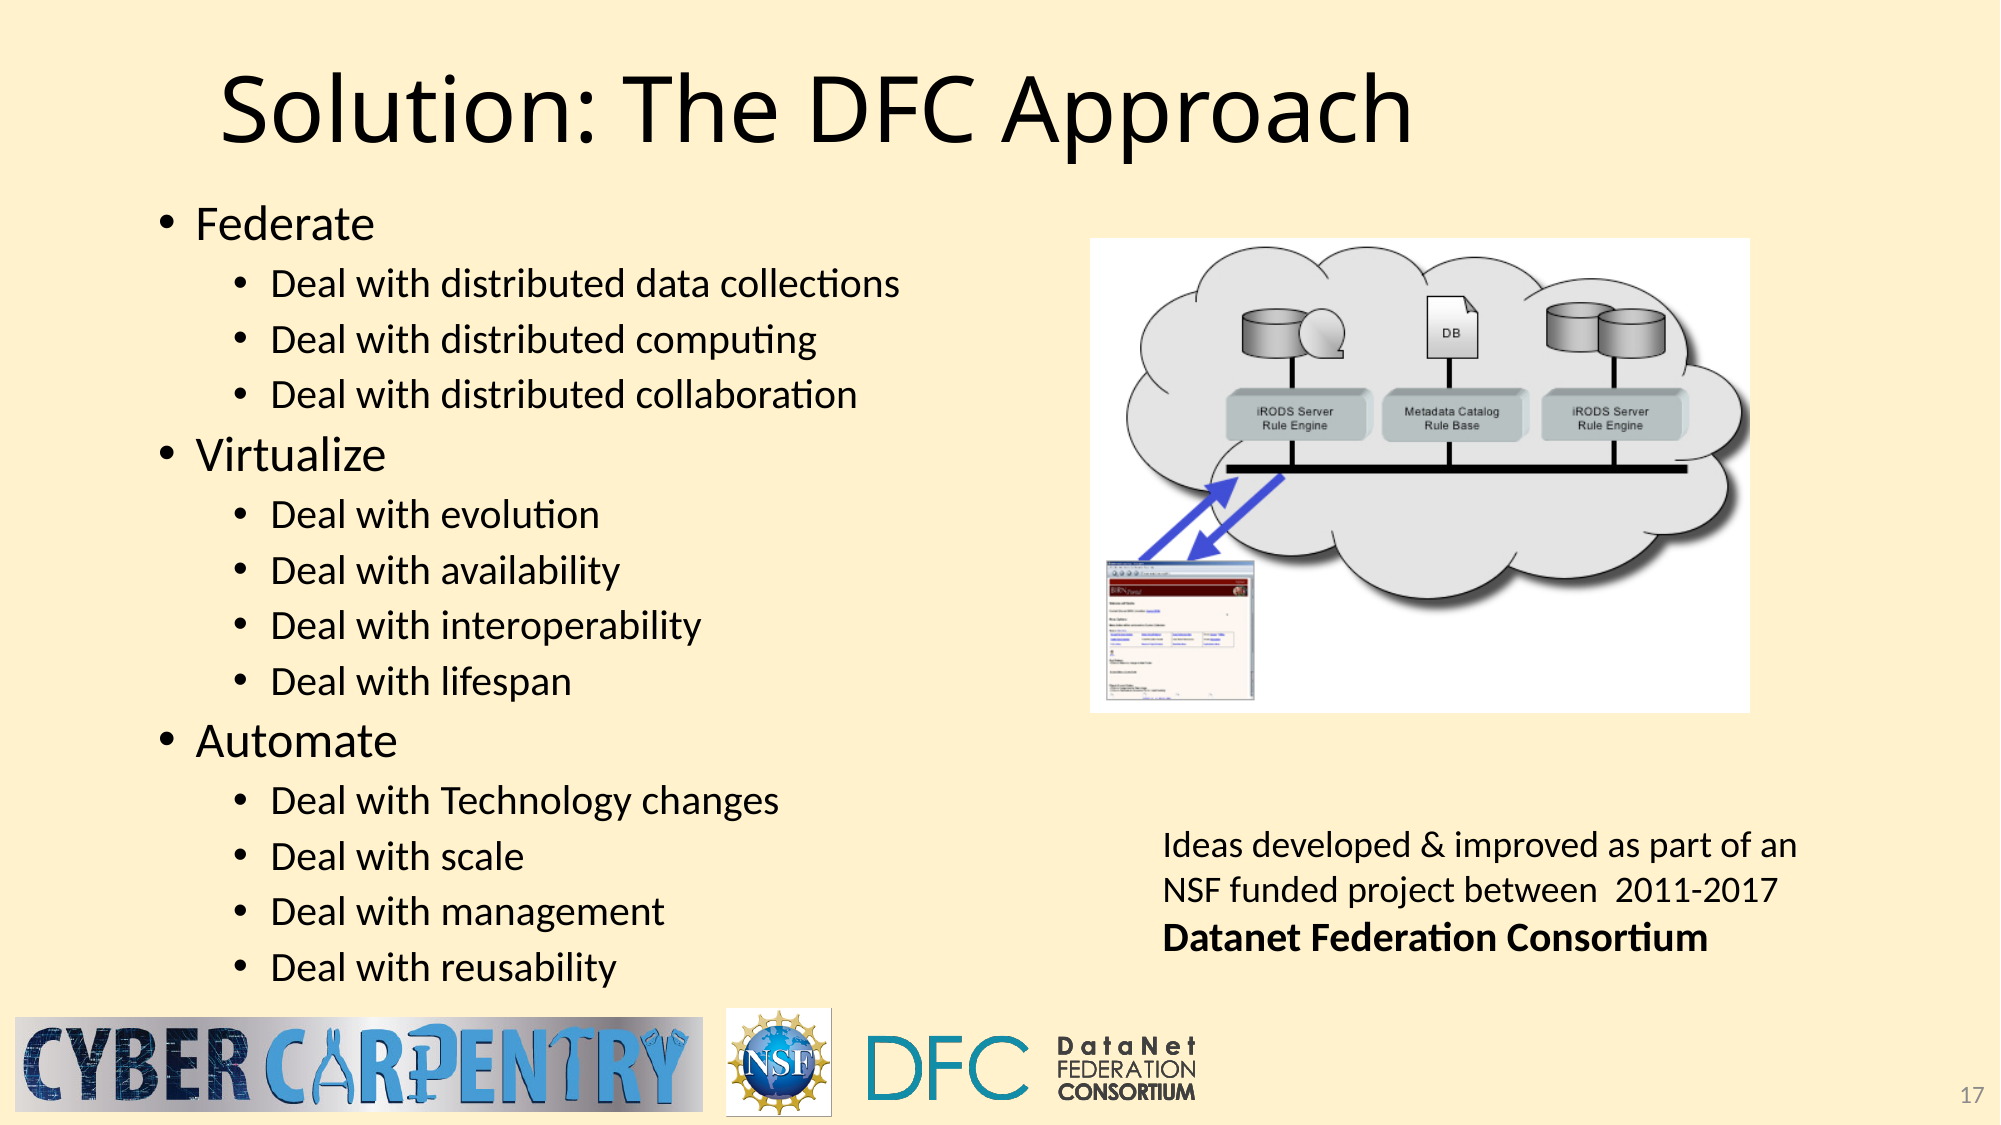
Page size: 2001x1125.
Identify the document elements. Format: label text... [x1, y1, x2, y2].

picture [15, 1017, 703, 1112]
list Federate Deal with distributed data collections Deal with distributed computing Deal with distributed collaboration Virtualize Deal with evolution Deal with availability Deal with interoperability Deal with lifespan Automate Deal with Technology changes Deal with scale Deal with management Deal with reusability [68, 190, 1930, 1028]
picture [868, 1028, 1202, 1108]
slide_number 17 [1858, 1062, 2000, 1125]
text_box Ideas developed & improved as part of an NSF funded project between 2011-2017 Datanet Federation Consortium [1147, 812, 1825, 968]
picture [1090, 238, 1750, 713]
title Solution: The DFC Approach [204, 4, 1930, 190]
